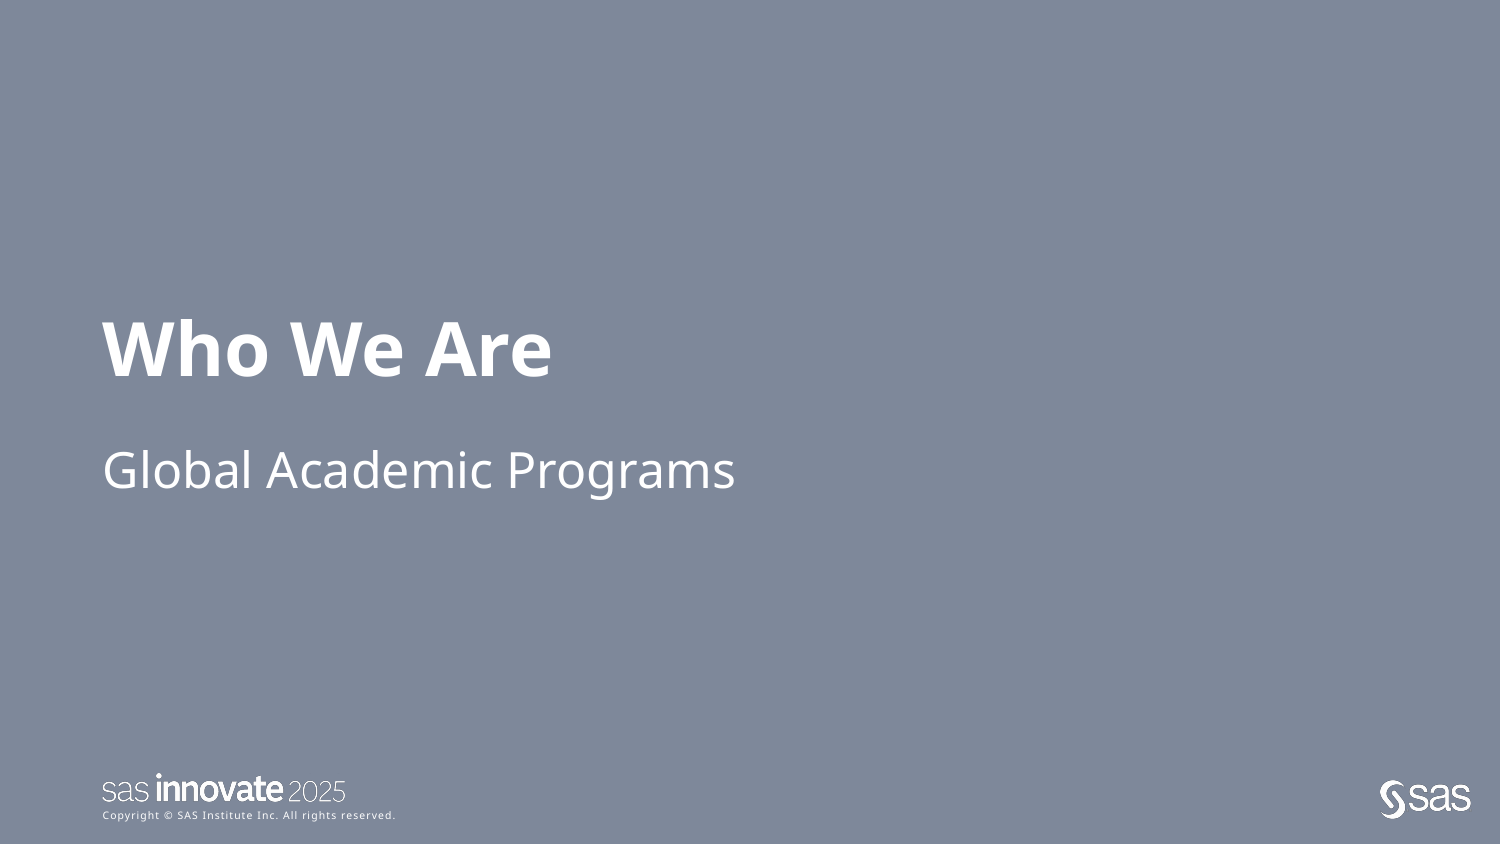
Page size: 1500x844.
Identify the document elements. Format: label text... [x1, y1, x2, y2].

title Who We Are [102, 300, 1098, 422]
picture [102, 773, 345, 802]
list Global Academic Programs [102, 438, 1098, 514]
picture [1380, 780, 1472, 819]
